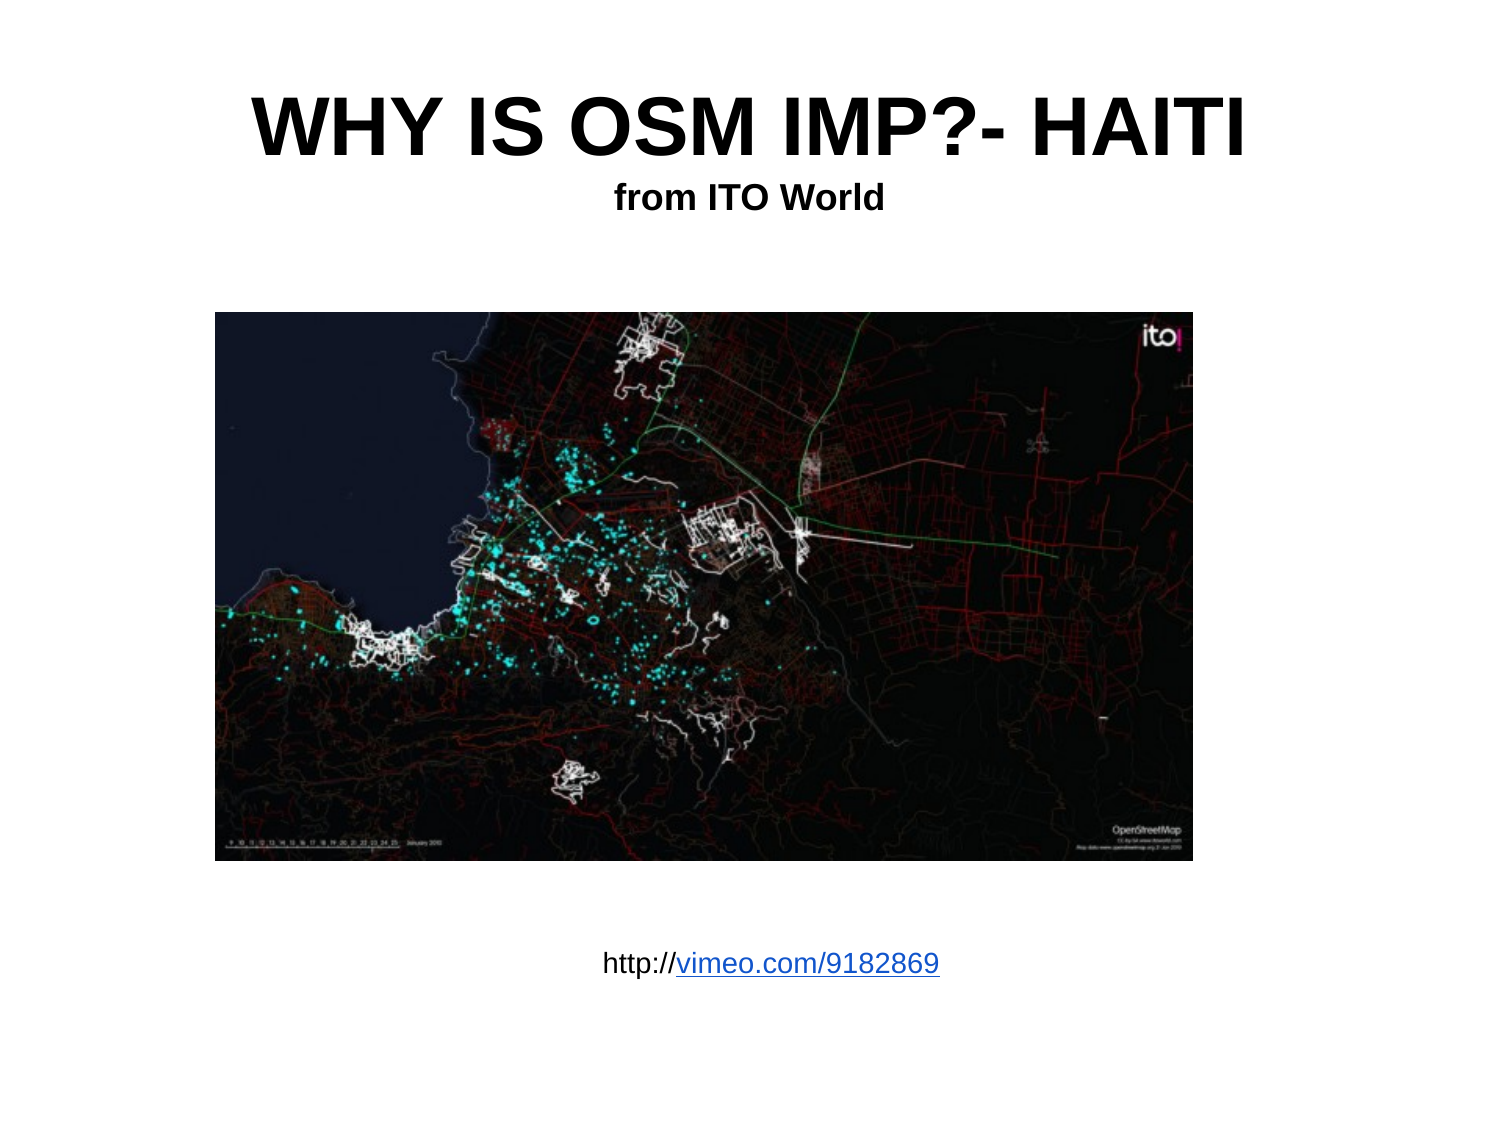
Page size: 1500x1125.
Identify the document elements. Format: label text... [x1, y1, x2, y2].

text_box http://vimeo.com/9182869 [587, 937, 955, 988]
picture [215, 312, 1193, 862]
title WHY IS OSM IMP?- HAITI from ITO World [75, 45, 1425, 233]
